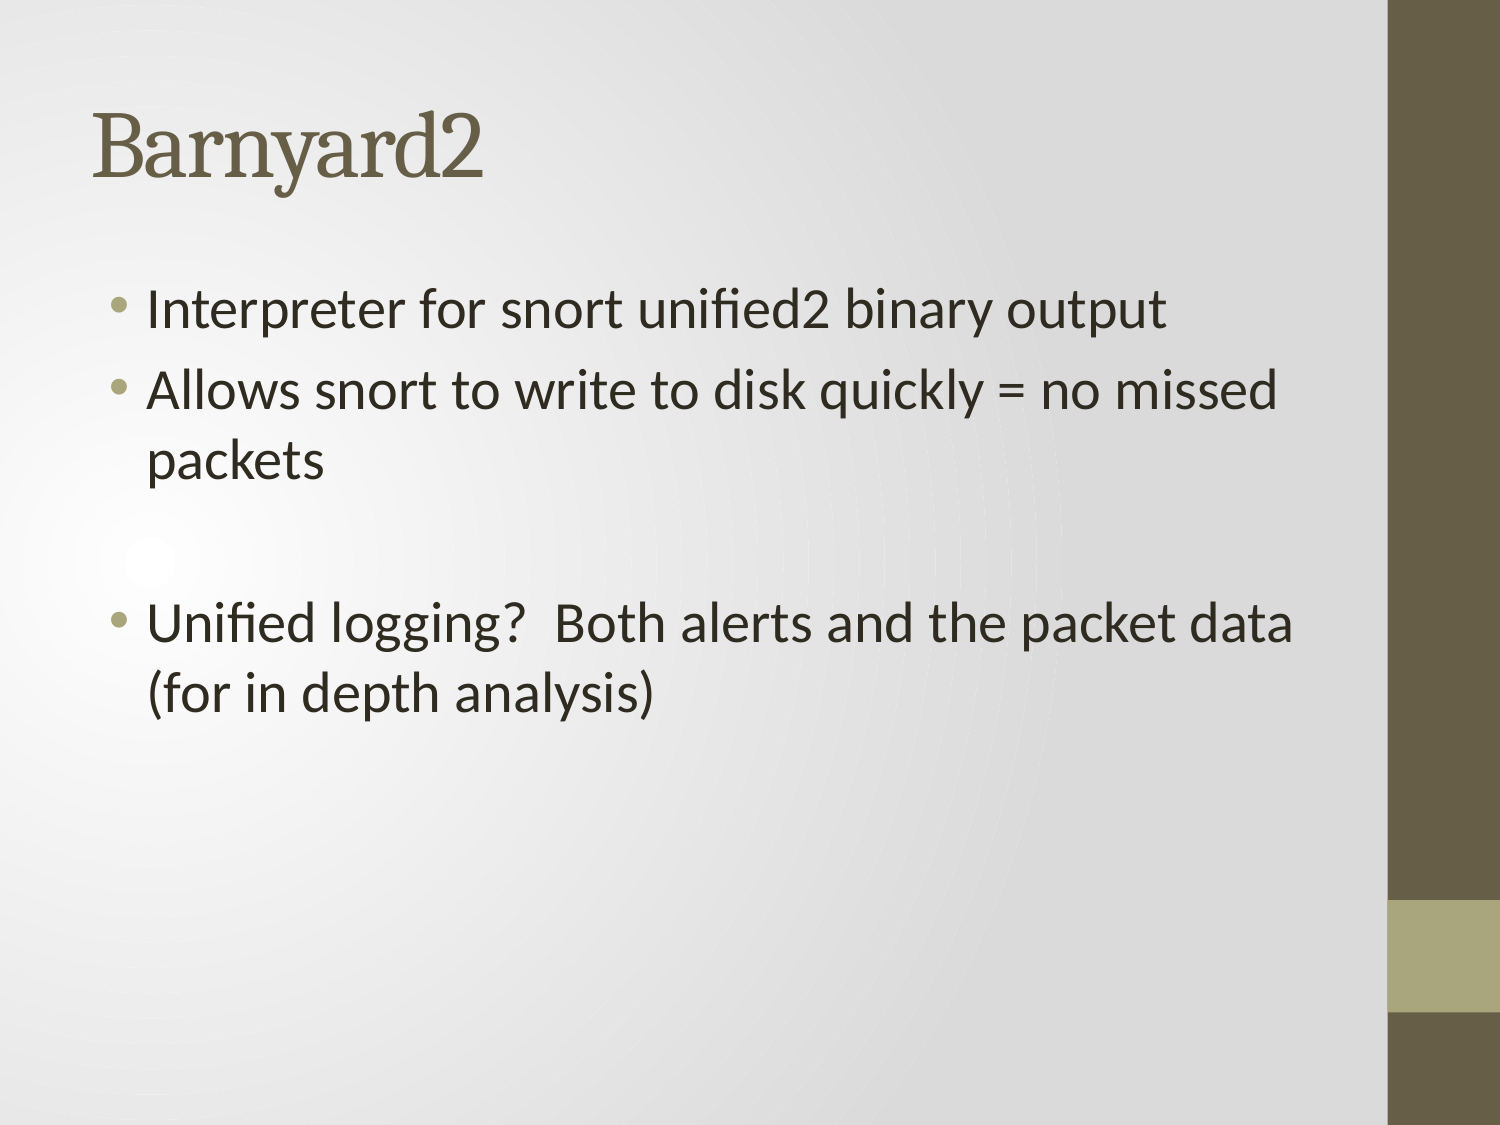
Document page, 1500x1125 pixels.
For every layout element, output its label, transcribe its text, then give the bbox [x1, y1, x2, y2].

title Barnyard2 [75, 45, 1325, 233]
list Interpreter for snort unified2 binary output Allows snort to write to disk quickly = no missed packets Unified logging? Both alerts and the packet data (for in depth analysis) [75, 262, 1325, 1050]
